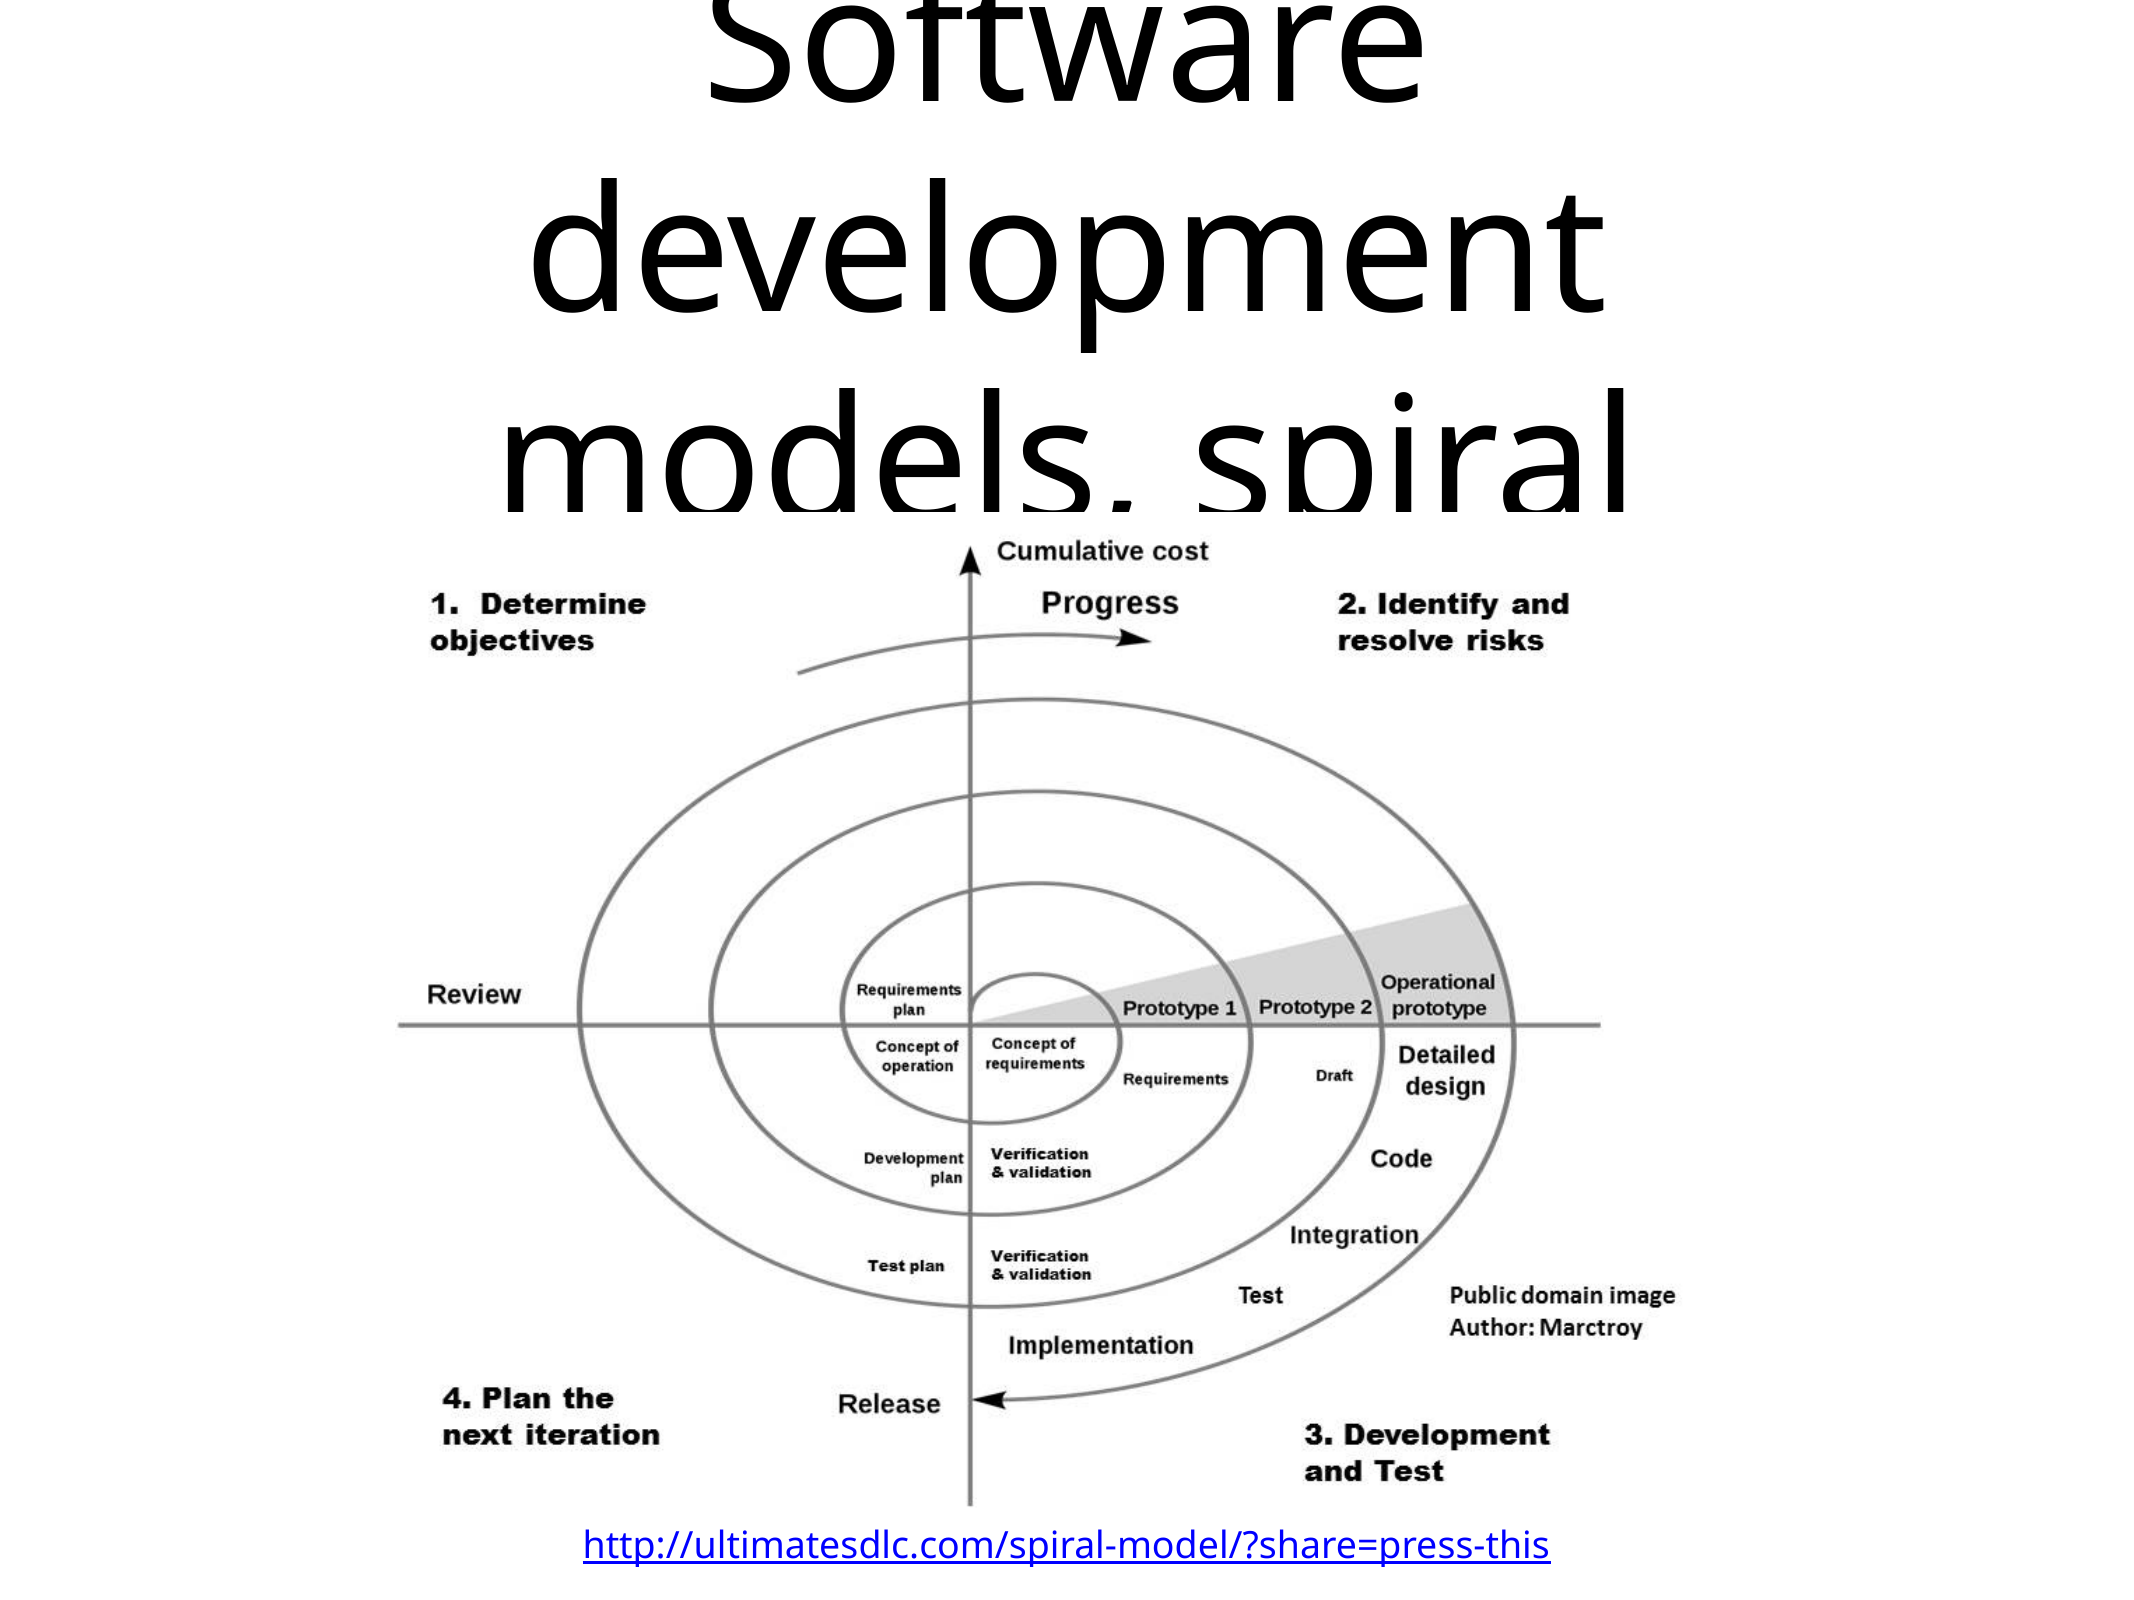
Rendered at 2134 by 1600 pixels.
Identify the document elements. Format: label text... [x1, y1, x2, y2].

text_box http://ultimatesdlc.com/spiral-model/?share=press-this [574, 1519, 1560, 1580]
picture [395, 512, 1738, 1519]
title Software development models, spiral [207, 41, 1926, 443]
